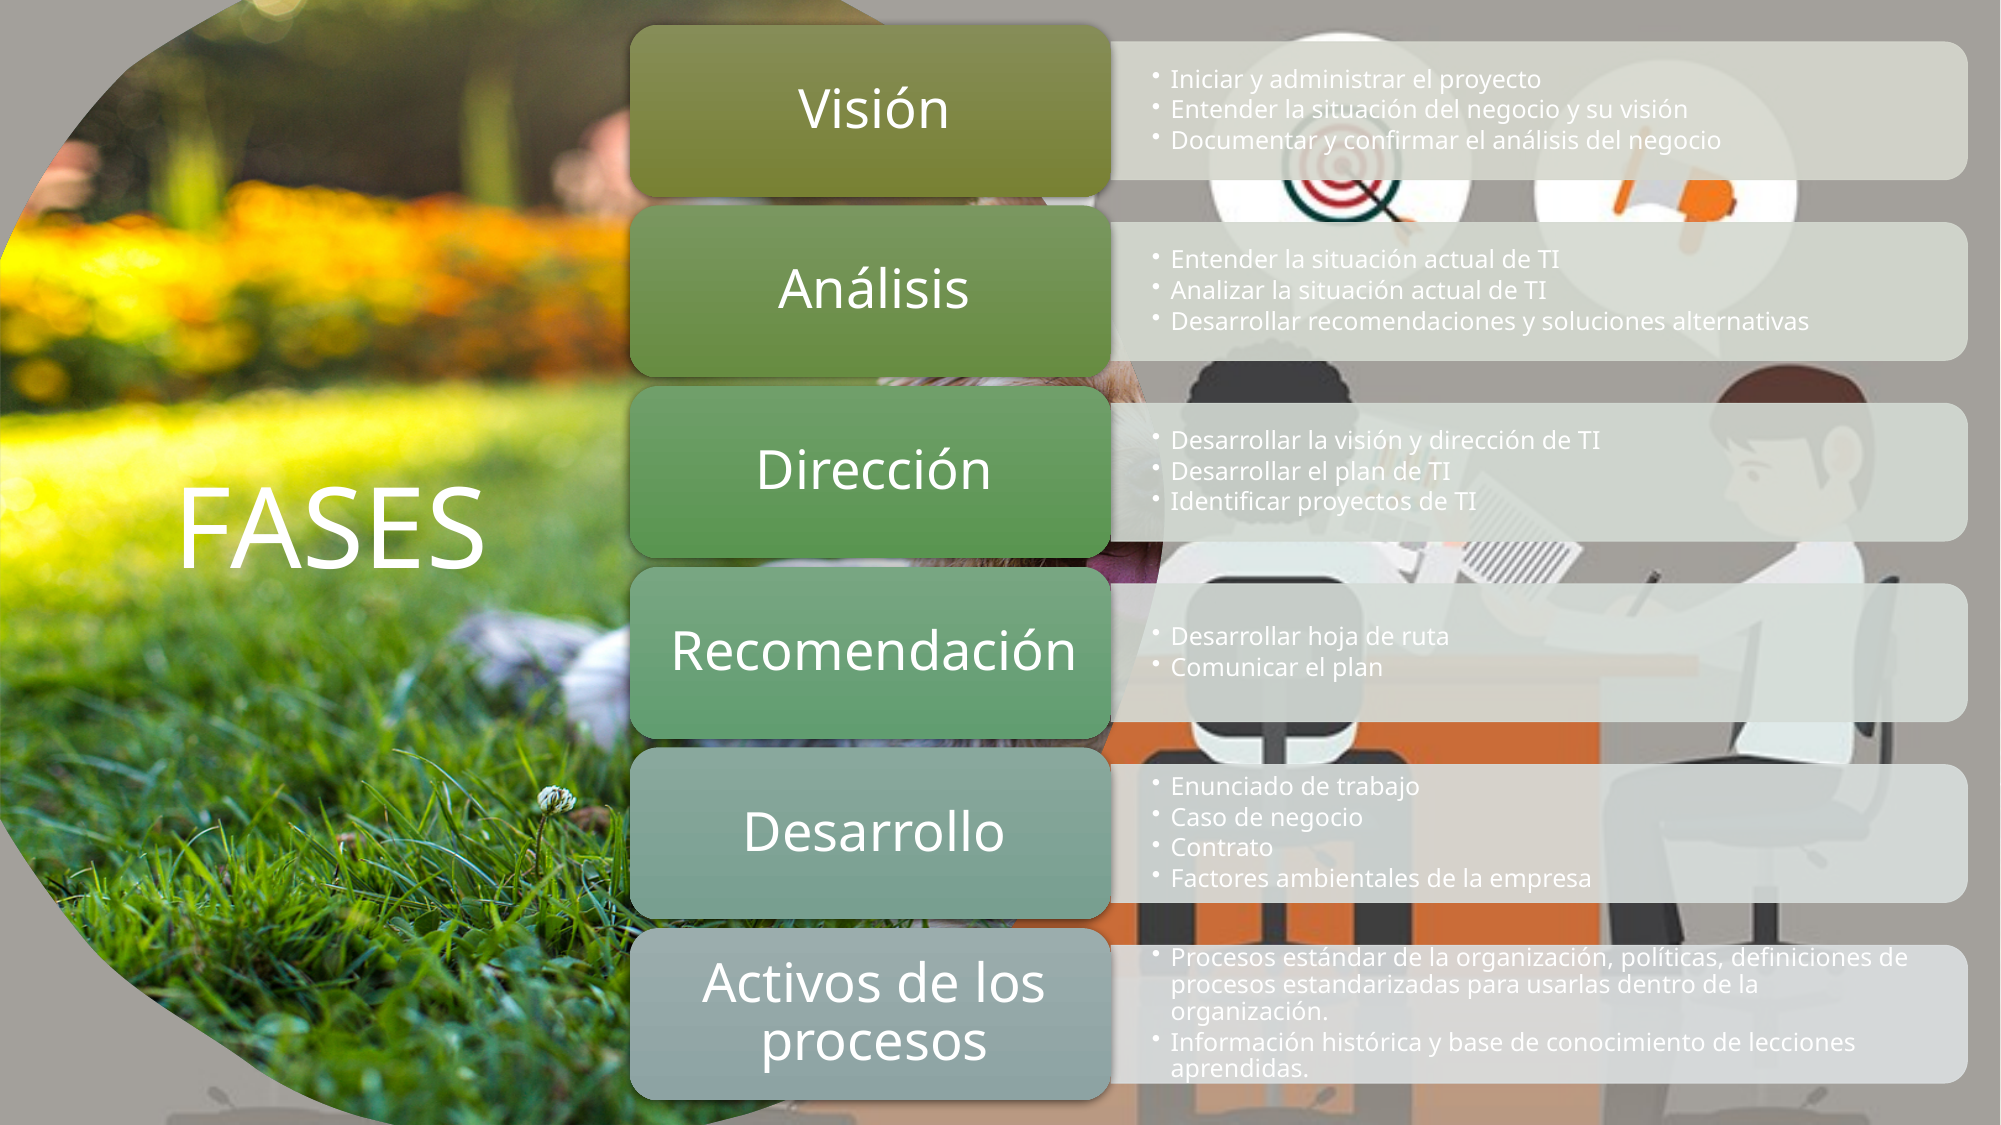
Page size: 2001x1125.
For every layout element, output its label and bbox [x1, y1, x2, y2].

picture [0, 0, 2001, 1125]
text_box [629, 24, 1968, 1101]
